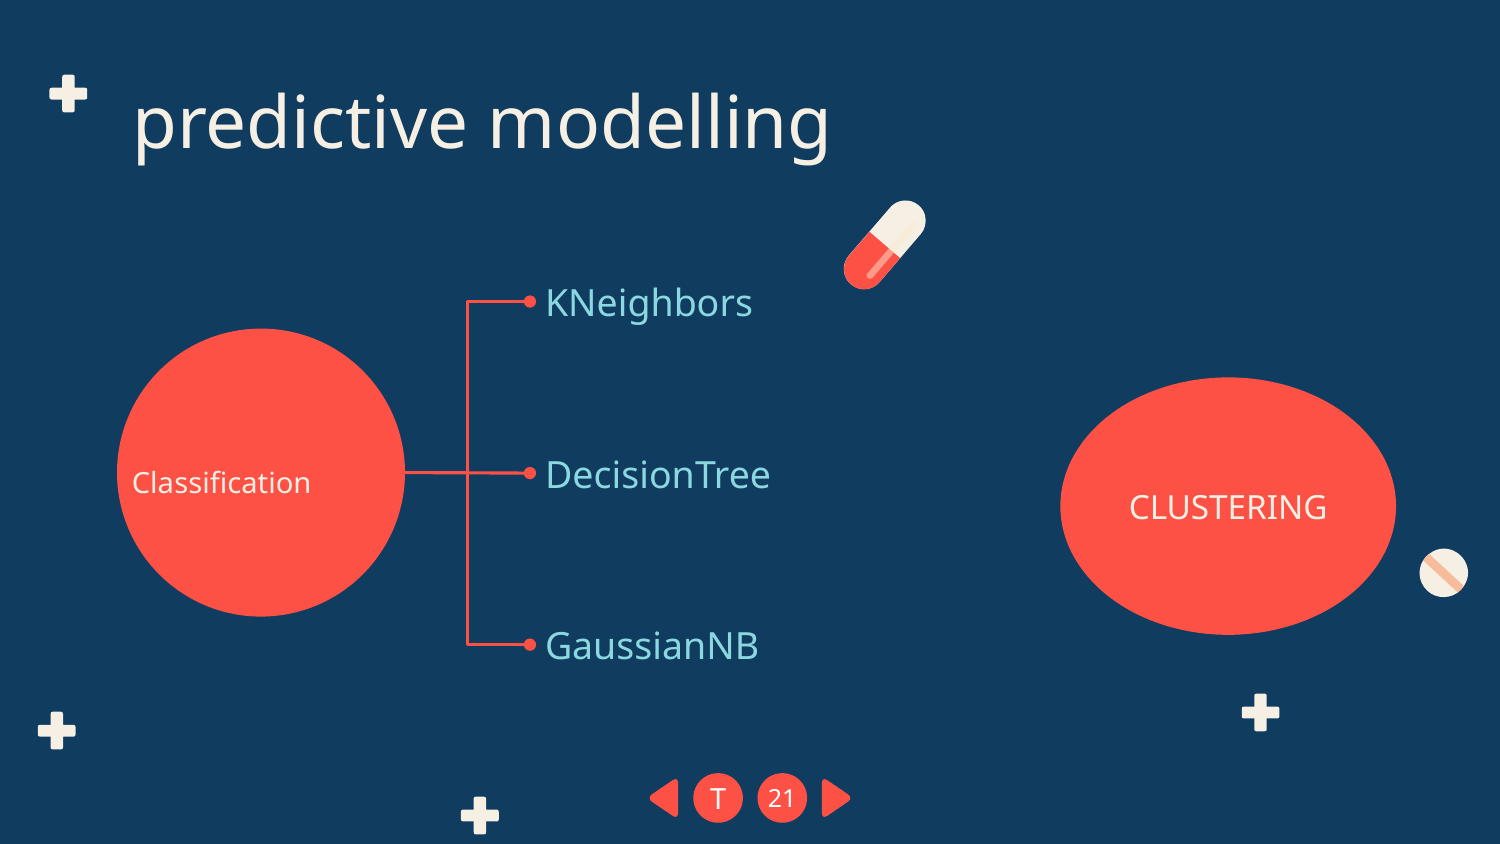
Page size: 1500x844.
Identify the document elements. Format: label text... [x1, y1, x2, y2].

text_box [649, 779, 679, 817]
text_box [832, 210, 937, 279]
text_box [37, 711, 76, 750]
text_box T [693, 773, 743, 823]
text_box CLUSTERING [1060, 377, 1397, 635]
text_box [1416, 548, 1476, 598]
title predictive modelling [116, 60, 1384, 245]
text_box [460, 796, 499, 835]
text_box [116, 270, 866, 676]
text_box [1241, 693, 1280, 732]
text_box [821, 779, 851, 817]
text_box 21 [757, 773, 808, 823]
text_box [49, 74, 88, 113]
